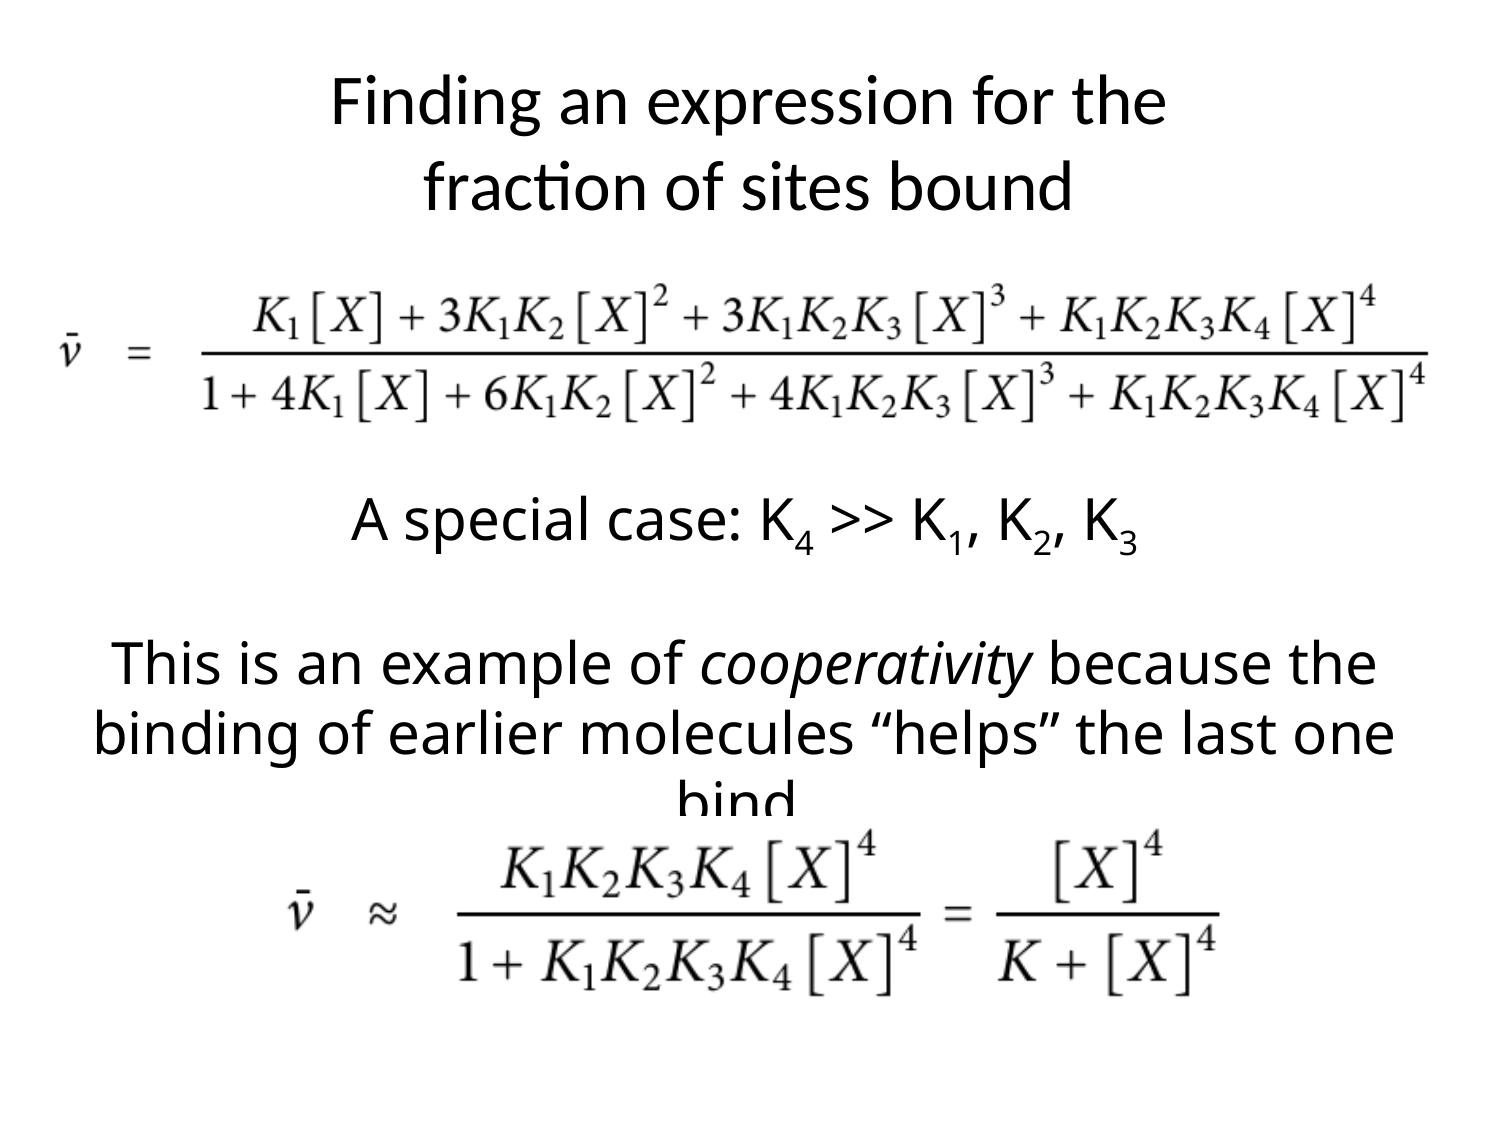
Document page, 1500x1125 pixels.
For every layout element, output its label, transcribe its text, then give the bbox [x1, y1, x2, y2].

picture [275, 816, 1235, 1005]
picture [50, 274, 1441, 433]
title Finding an expression for the fraction of sites bound [75, 45, 1425, 233]
text_box A special case: K4 >> K1, K2, K3 This is an example of cooperativity because the binding of earlier molecules “helps” the last one bind. [57, 474, 1433, 817]
